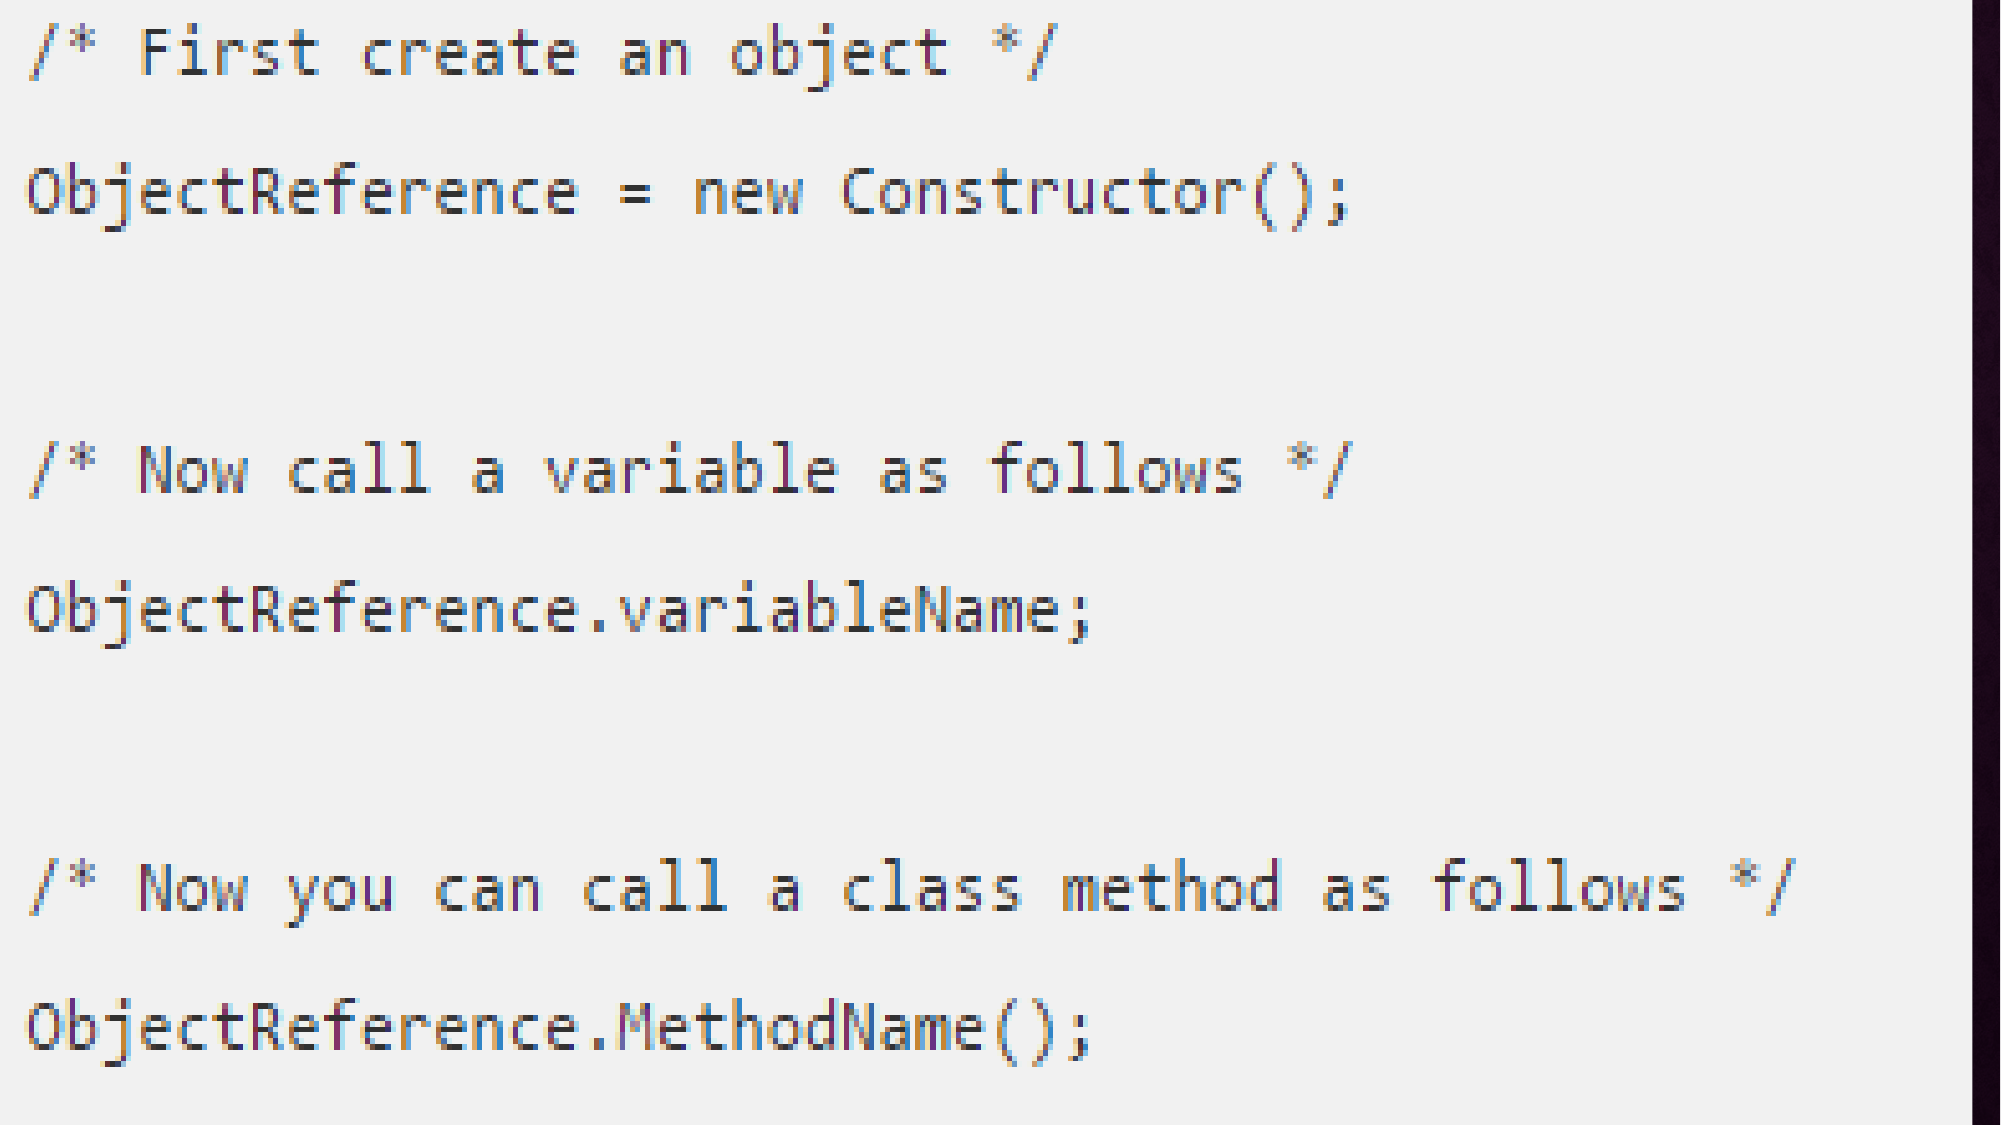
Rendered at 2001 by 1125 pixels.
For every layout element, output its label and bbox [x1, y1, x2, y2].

list [0, 0, 1973, 1125]
